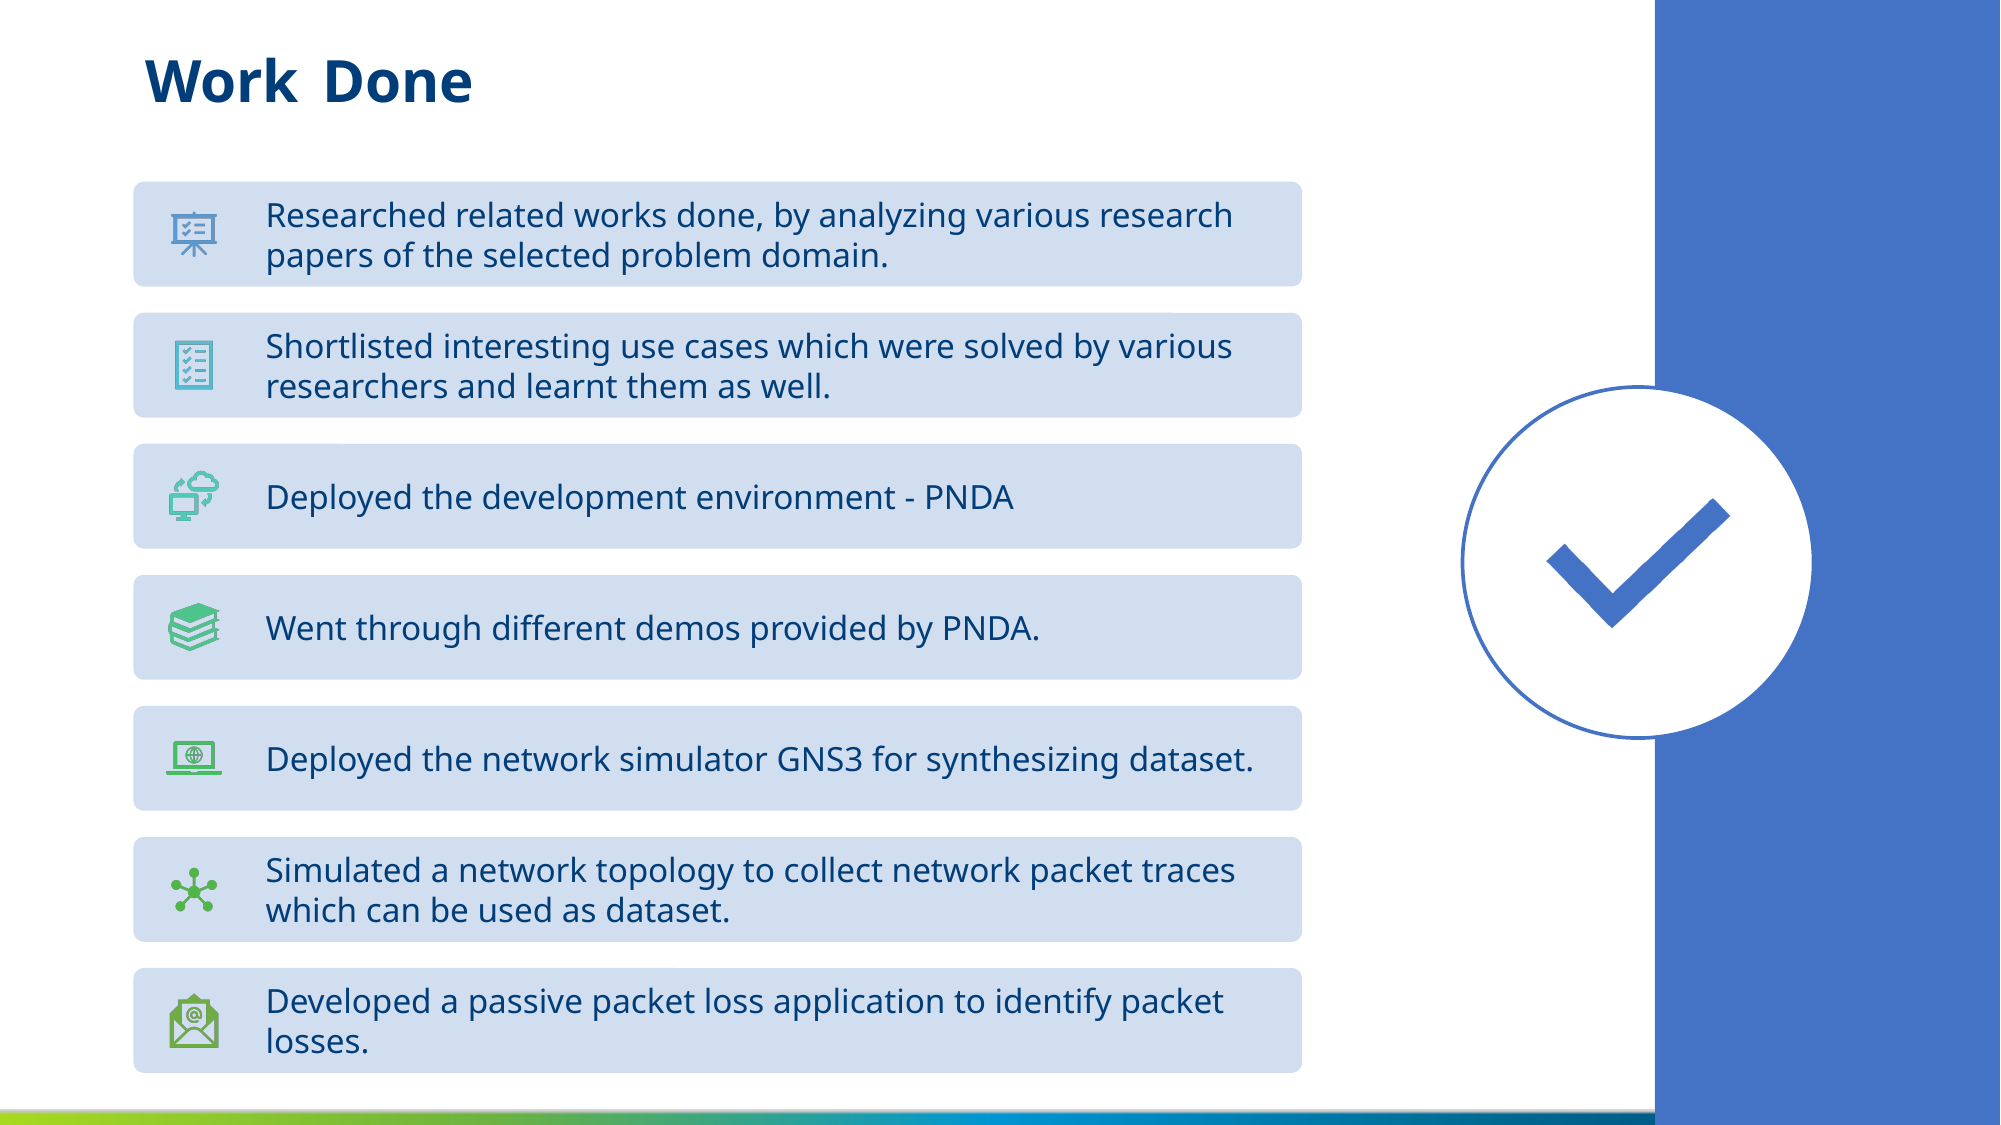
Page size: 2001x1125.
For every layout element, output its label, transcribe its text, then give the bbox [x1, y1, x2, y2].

title Work Done [130, 0, 1357, 182]
text_box [1461, 385, 1815, 740]
text_box [1654, 0, 2000, 1125]
picture [0, 1109, 1655, 1125]
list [133, 181, 1303, 1073]
picture [1544, 468, 1732, 657]
